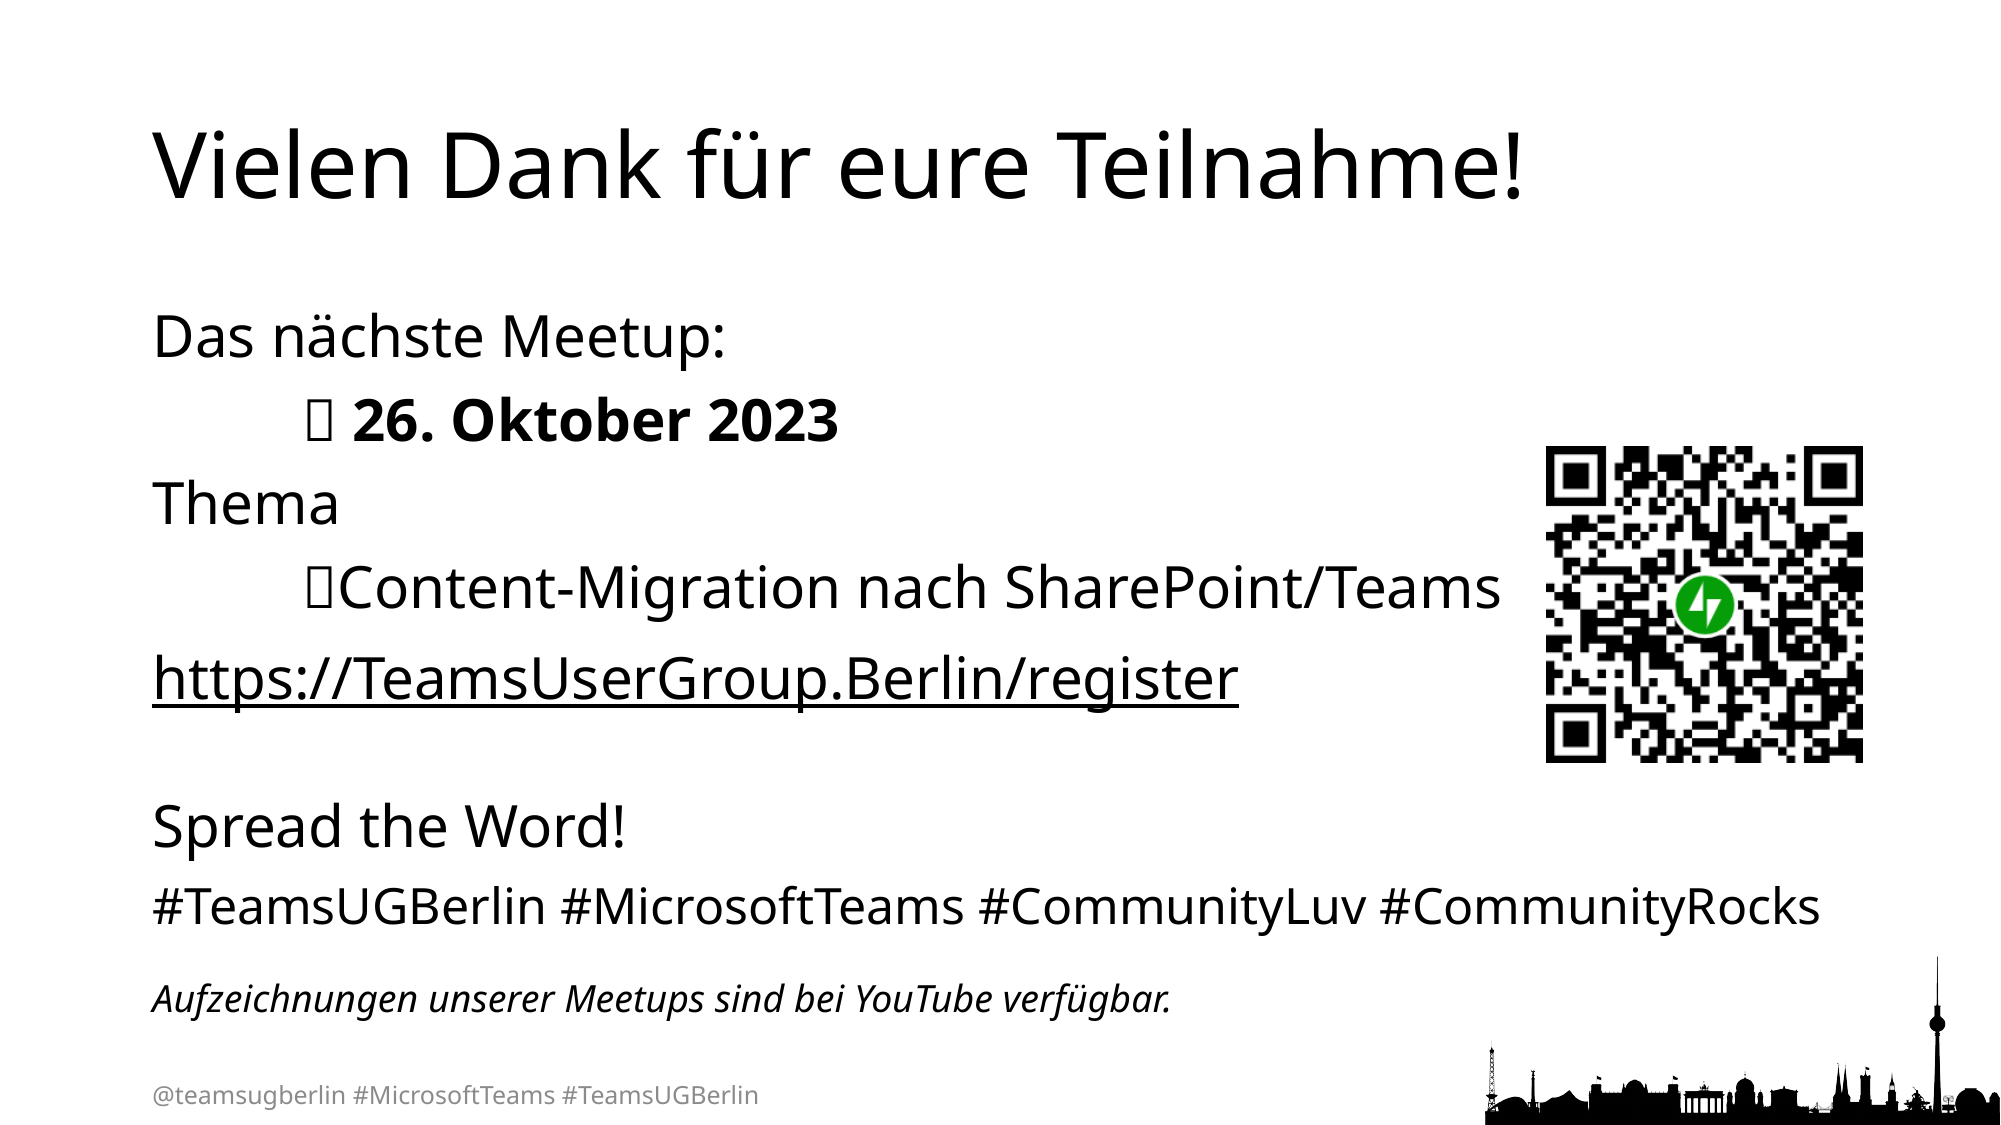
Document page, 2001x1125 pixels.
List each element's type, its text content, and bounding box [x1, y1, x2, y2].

picture [1485, 914, 2000, 1125]
picture [1546, 446, 1863, 763]
list Das nächste Meetup:  26. Oktober 2023 Thema Content-Migration nach SharePoint/Teams https://TeamsUserGroup.Berlin/register Spread the Word! #TeamsUGBerlin #MicrosoftTeams #CommunityLuv #CommunityRocks Aufzeichnungen unserer Meetups sind bei YouTube verfügbar. [137, 299, 1863, 1014]
title Vielen Dank für eure Teilnahme! [137, 59, 1863, 278]
